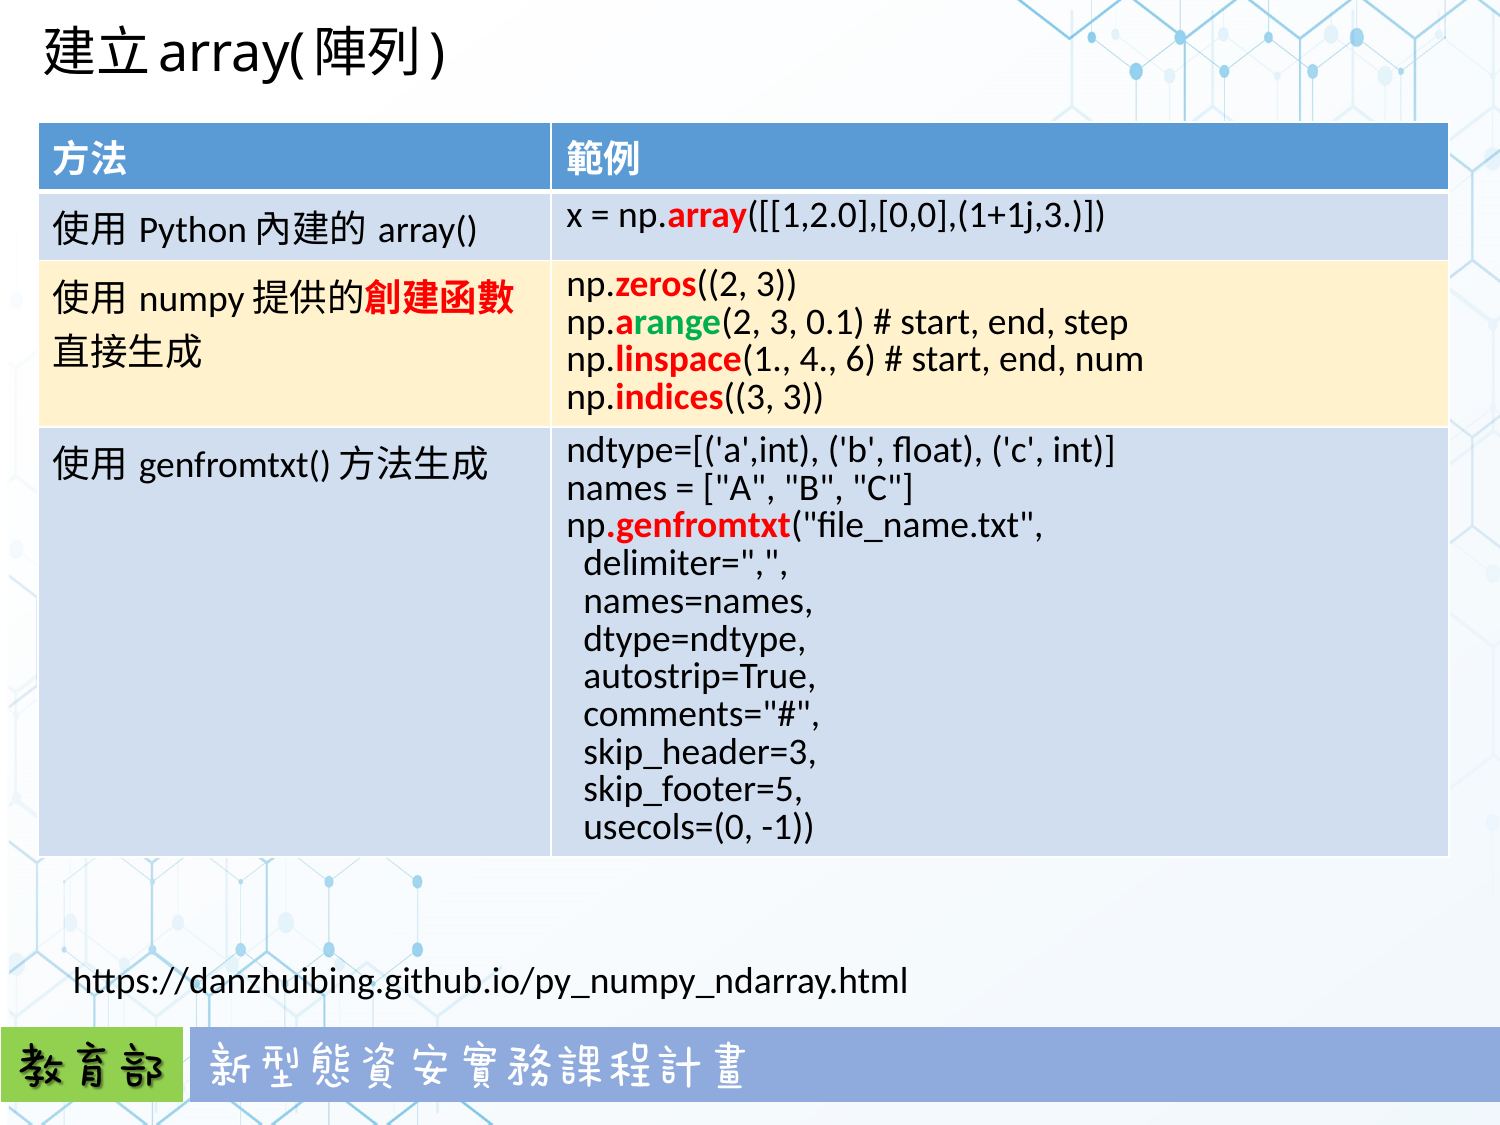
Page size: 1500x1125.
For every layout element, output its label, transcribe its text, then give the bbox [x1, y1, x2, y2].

table_cell ndtype=[('a',int), ('b', float), ('c', int)] names = ["A", "B", "C"] np.genfromtxt("file_name.txt", delimiter=",", names=names, dtype=ndtype, autostrip=True, comments="#", skip_header=3, skip_footer=5, usecols=(0, -1)) [552, 428, 1448, 856]
text_box https://danzhuibing.github.io/py_numpy_ndarray.html [58, 948, 1238, 1009]
table_header 範例 [552, 123, 1448, 189]
table_cell 使用genfromtxt()方法生成 [39, 428, 550, 856]
table_cell x = np.array([[1,2.0],[0,0],(1+1j,3.)]) [552, 194, 1448, 260]
table_cell 使用numpy提供的創建函數 直接生成 [39, 261, 550, 426]
title 建立array(陣列) [27, 16, 625, 92]
table_cell np.zeros((2, 3)) np.arange(2, 3, 0.1) # start, end, step np.linspace(1., 4., 6) # start, end, num np.indices((3, 3)) [552, 261, 1448, 426]
table_header 方法 [39, 123, 550, 189]
table_cell 使用Python內建的array() [39, 194, 550, 260]
picture [0, 0, 1500, 1125]
